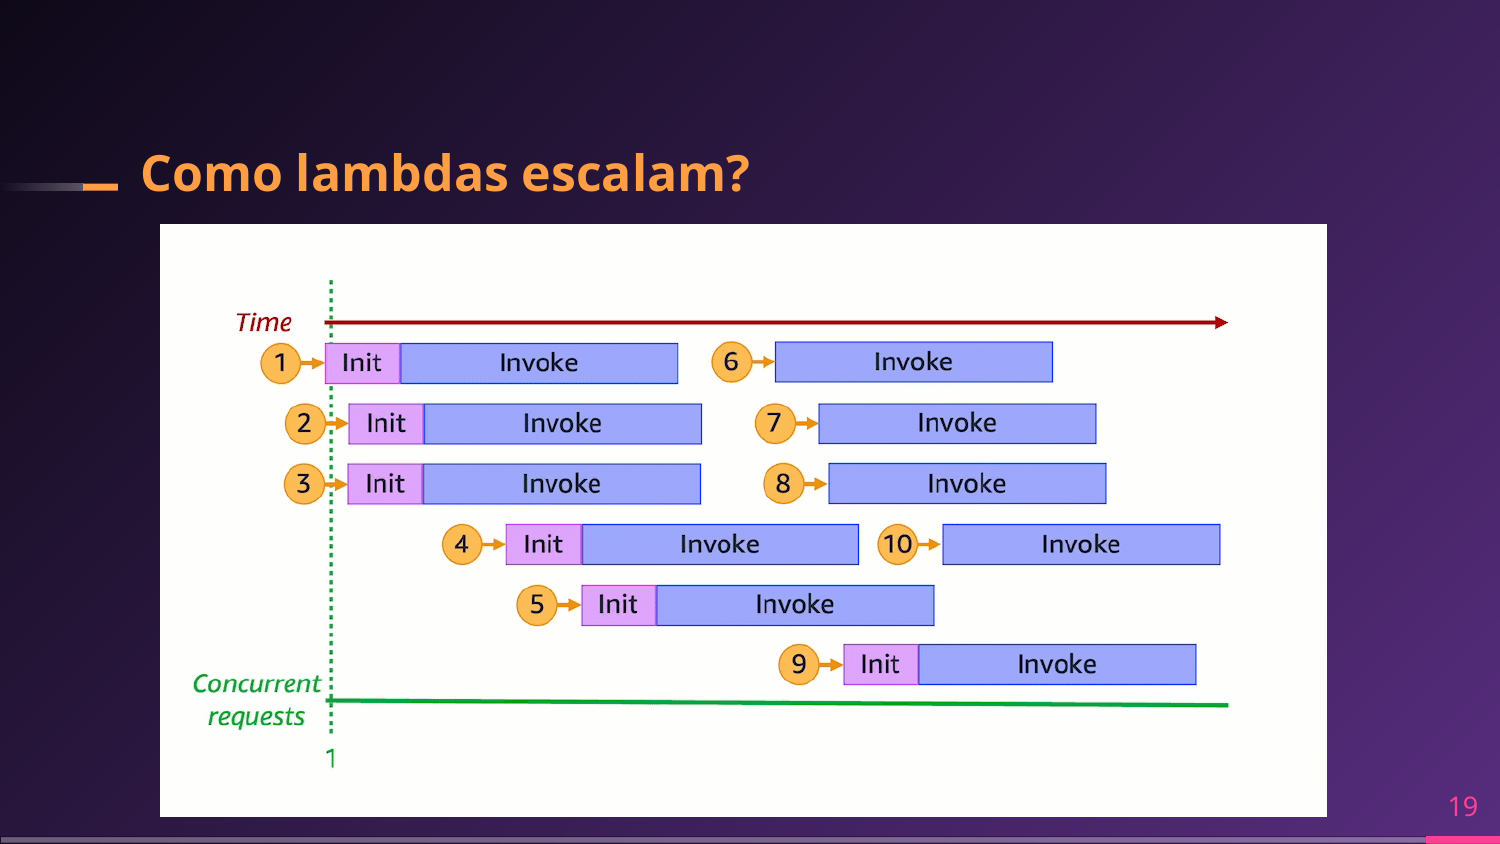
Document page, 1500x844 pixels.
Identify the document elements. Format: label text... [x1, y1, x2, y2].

title Como lambdas escalam? [140, 137, 1171, 203]
slide_number ‹#› [1426, 779, 1500, 837]
picture [160, 224, 1327, 817]
